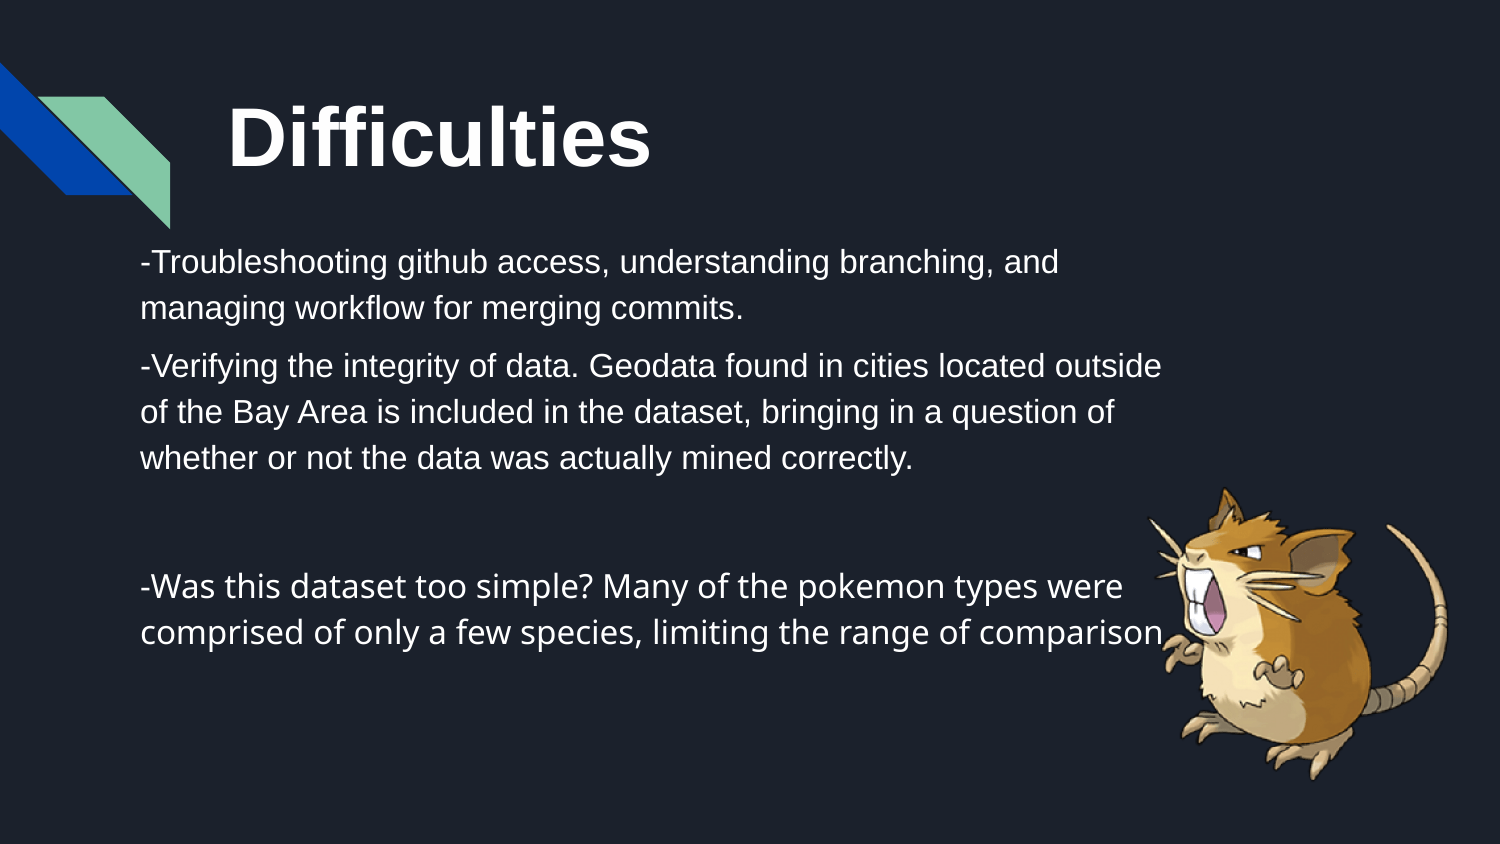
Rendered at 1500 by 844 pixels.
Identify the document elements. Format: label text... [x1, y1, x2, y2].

title Difficulties [212, 68, 836, 219]
picture [1132, 453, 1463, 784]
list -Troubleshooting github access, understanding branching, and managing workflow for merging commits. -Verifying the integrity of data. Geodata found in cities located outside of the Bay Area is included in the dataset, bringing in a question of whether or not the data was actually mined correctly. -Was this dataset too simple? Many of the pokemon types were comprised of only a few species, limiting the range of comparison. [125, 219, 1212, 784]
